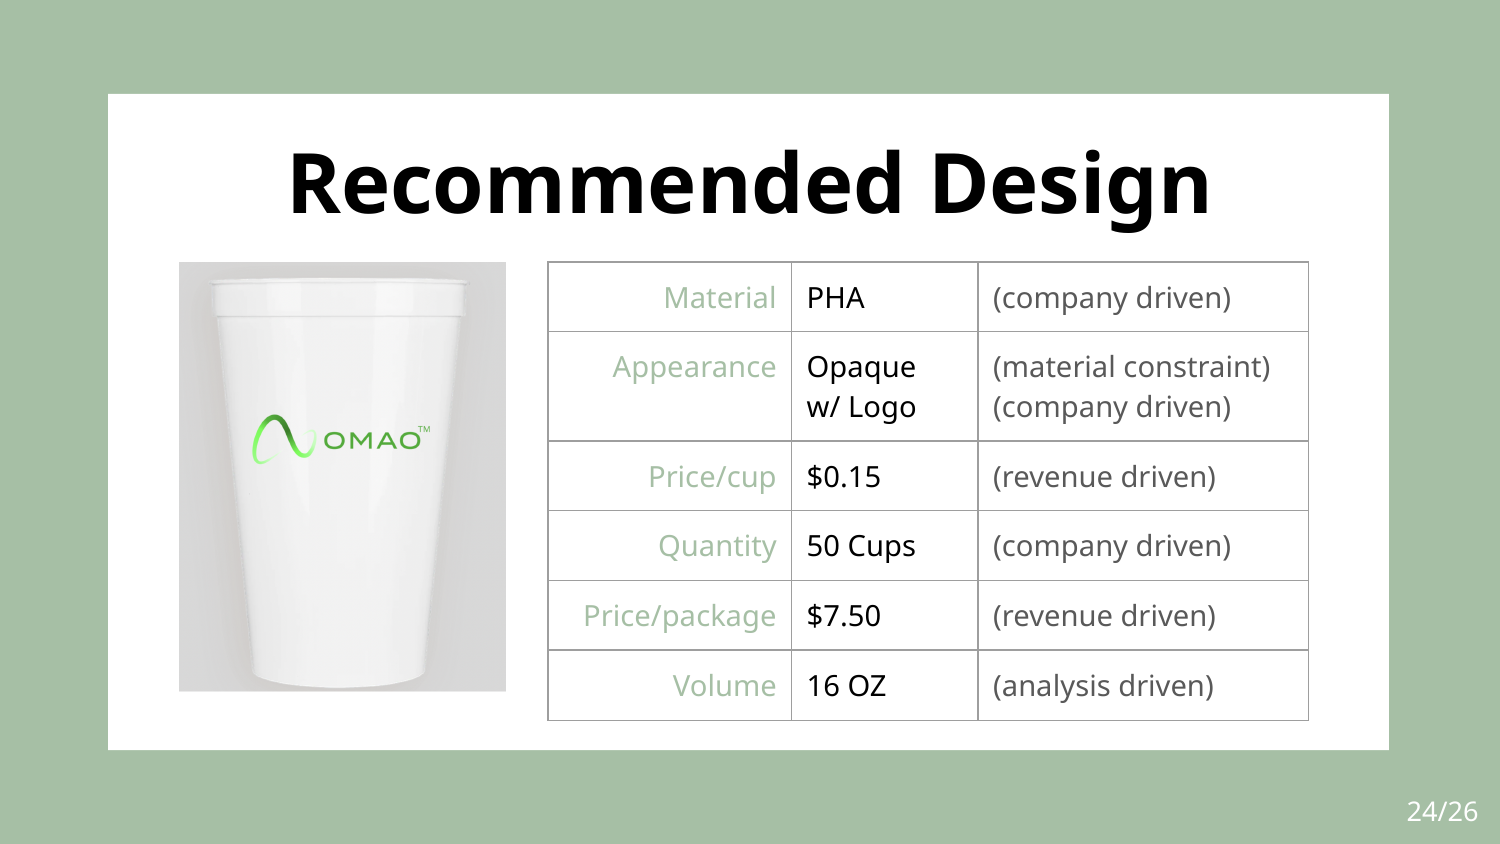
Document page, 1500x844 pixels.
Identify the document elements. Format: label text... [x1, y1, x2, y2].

table_header PHA [792, 263, 977, 331]
table_cell Price/package [549, 581, 791, 649]
table_cell 50 Cups [792, 511, 977, 580]
table_cell Appearance [549, 332, 791, 440]
table_cell Quantity [549, 511, 791, 580]
table_cell Volume [549, 651, 791, 720]
table_cell Price/cup [549, 442, 791, 510]
title Recommended Design [109, 114, 1391, 220]
table_cell (material constraint) (company driven) [979, 332, 1308, 440]
table_cell (revenue driven) [979, 581, 1308, 649]
table_header Material [549, 263, 791, 331]
table_cell $0.15 [792, 442, 977, 510]
picture [178, 262, 507, 692]
table_cell (revenue driven) [979, 442, 1308, 510]
table_cell $7.50 [792, 581, 977, 649]
table_cell Opaque w/ Logo [792, 332, 977, 440]
slide_number ‹#›/26 [1353, 779, 1494, 844]
table_cell (company driven) [979, 511, 1308, 580]
table_cell 16 OZ [792, 651, 977, 720]
table_cell (analysis driven) [979, 651, 1308, 720]
table_header (company driven) [979, 263, 1308, 331]
